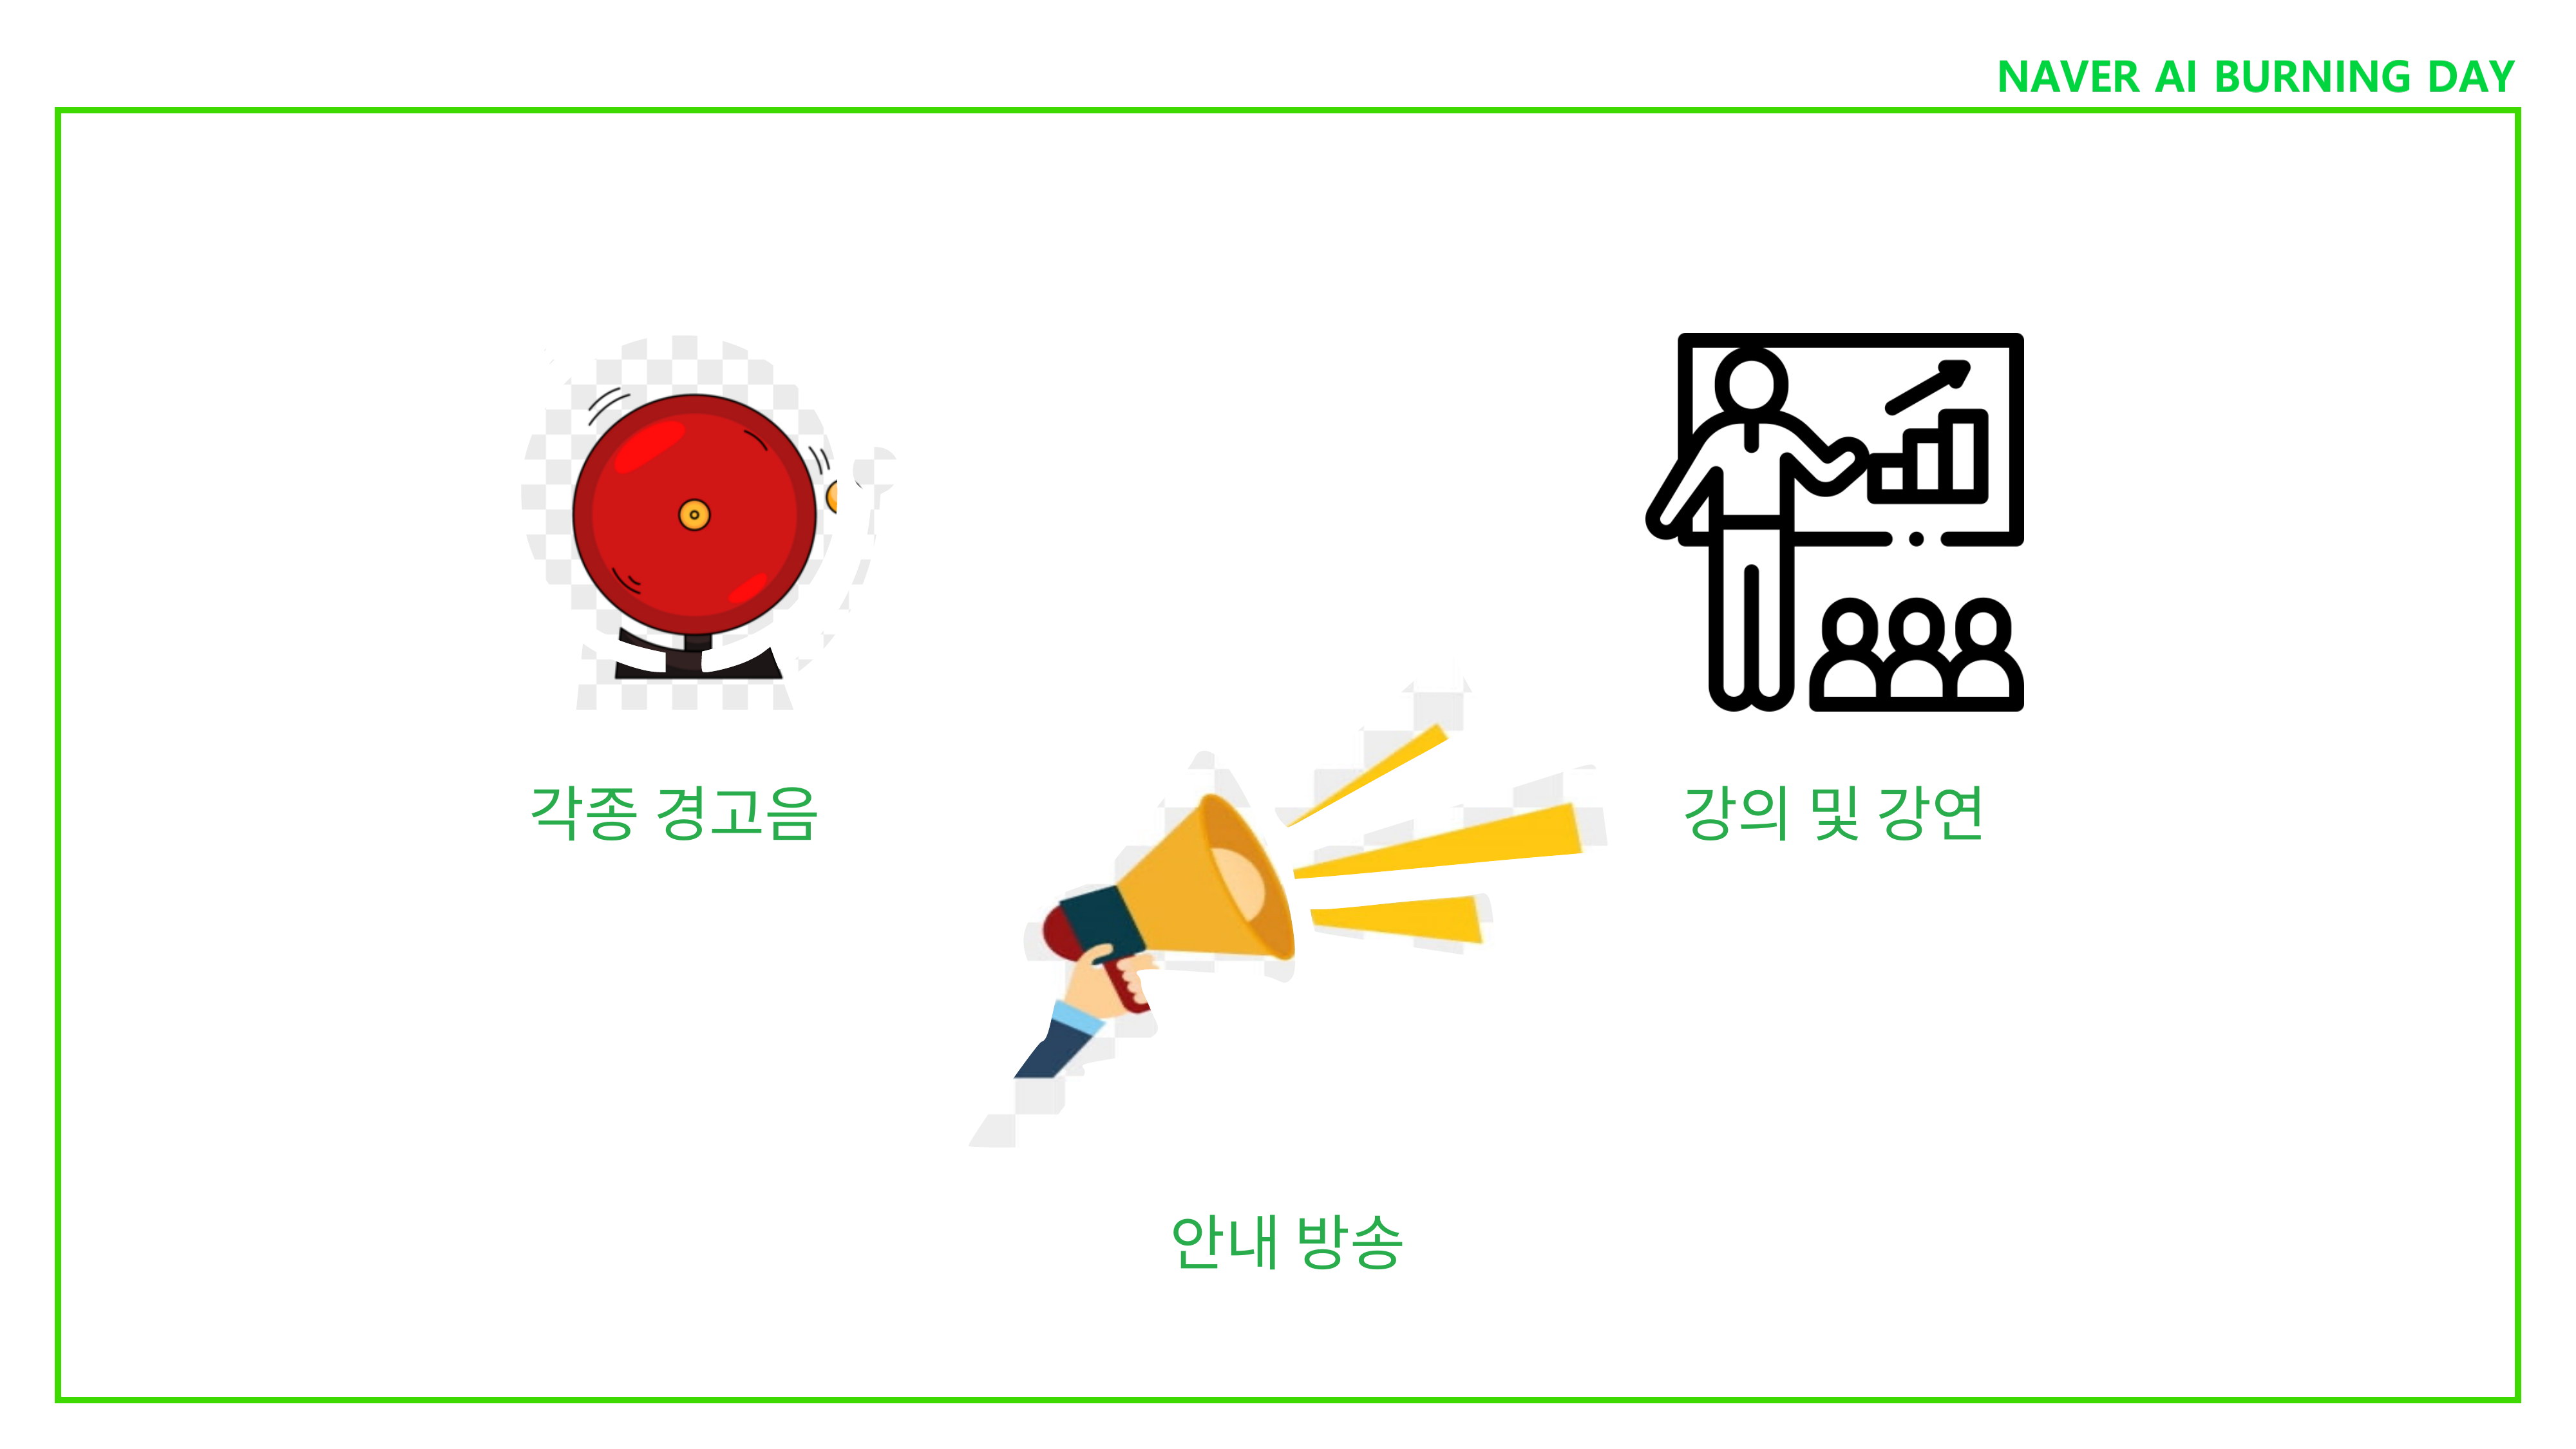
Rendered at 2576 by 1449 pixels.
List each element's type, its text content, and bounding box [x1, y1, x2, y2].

picture [1970, 33, 2552, 150]
text_box [58, 109, 2518, 1401]
text_box 각종 경고음 [524, 710, 826, 854]
picture [1645, 333, 2025, 712]
picture [968, 654, 1608, 1148]
text_box 안내 방송 [1164, 1148, 1412, 1283]
picture [521, 335, 900, 710]
text_box 강의 및 강연 [1677, 712, 1993, 854]
